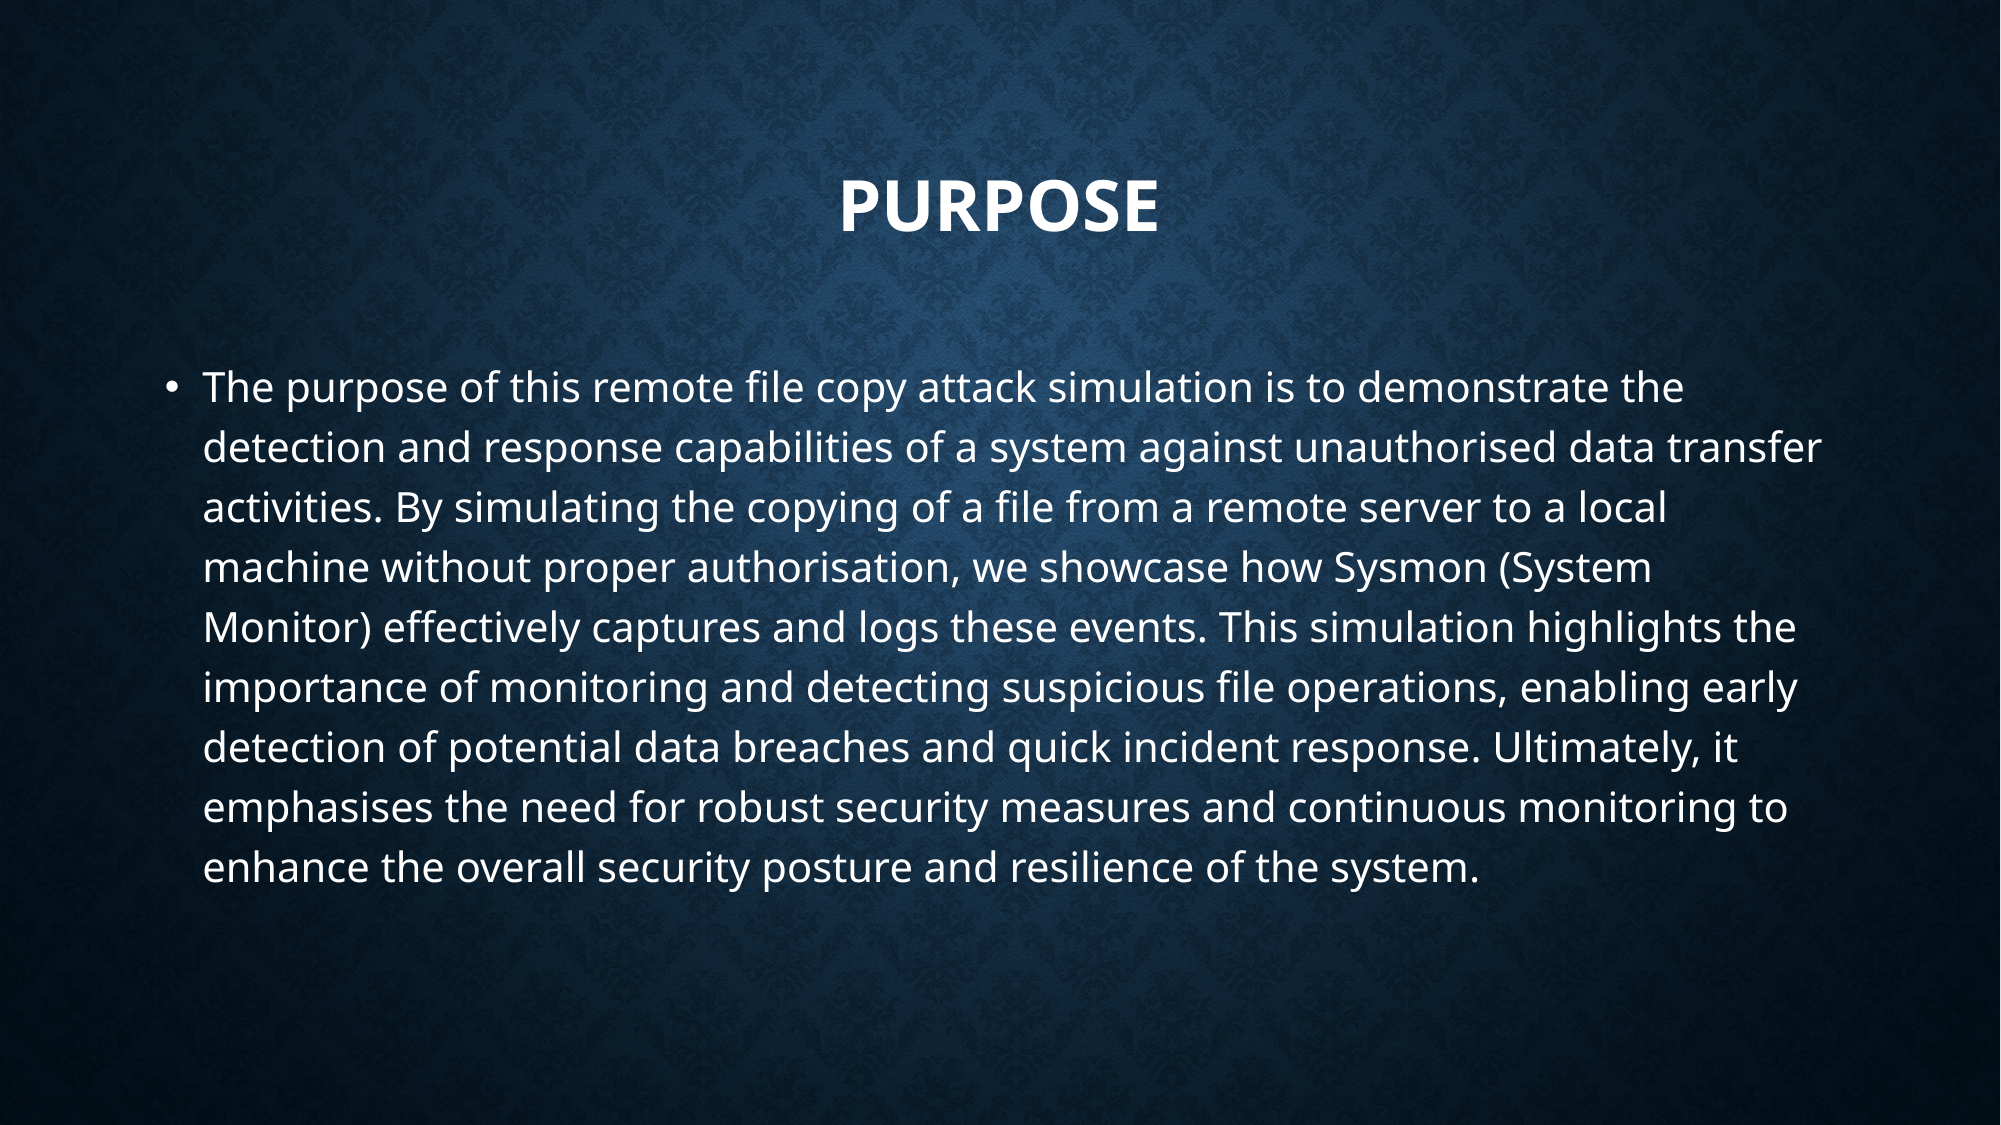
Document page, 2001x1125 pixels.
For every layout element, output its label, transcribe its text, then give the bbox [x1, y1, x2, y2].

title Purpose [149, 99, 1849, 318]
list The purpose of this remote file copy attack simulation is to demonstrate the detection and response capabilities of a system against unauthorised data transfer activities. By simulating the copying of a file from a remote server to a local machine without proper authorisation, we showcase how Sysmon (System Monitor) effectively captures and logs these events. This simulation highlights the importance of monitoring and detecting suspicious file operations, enabling early detection of potential data breaches and quick incident response. Ultimately, it emphasises the need for robust security measures and continuous monitoring to enhance the overall security posture and resilience of the system. [149, 343, 1849, 950]
